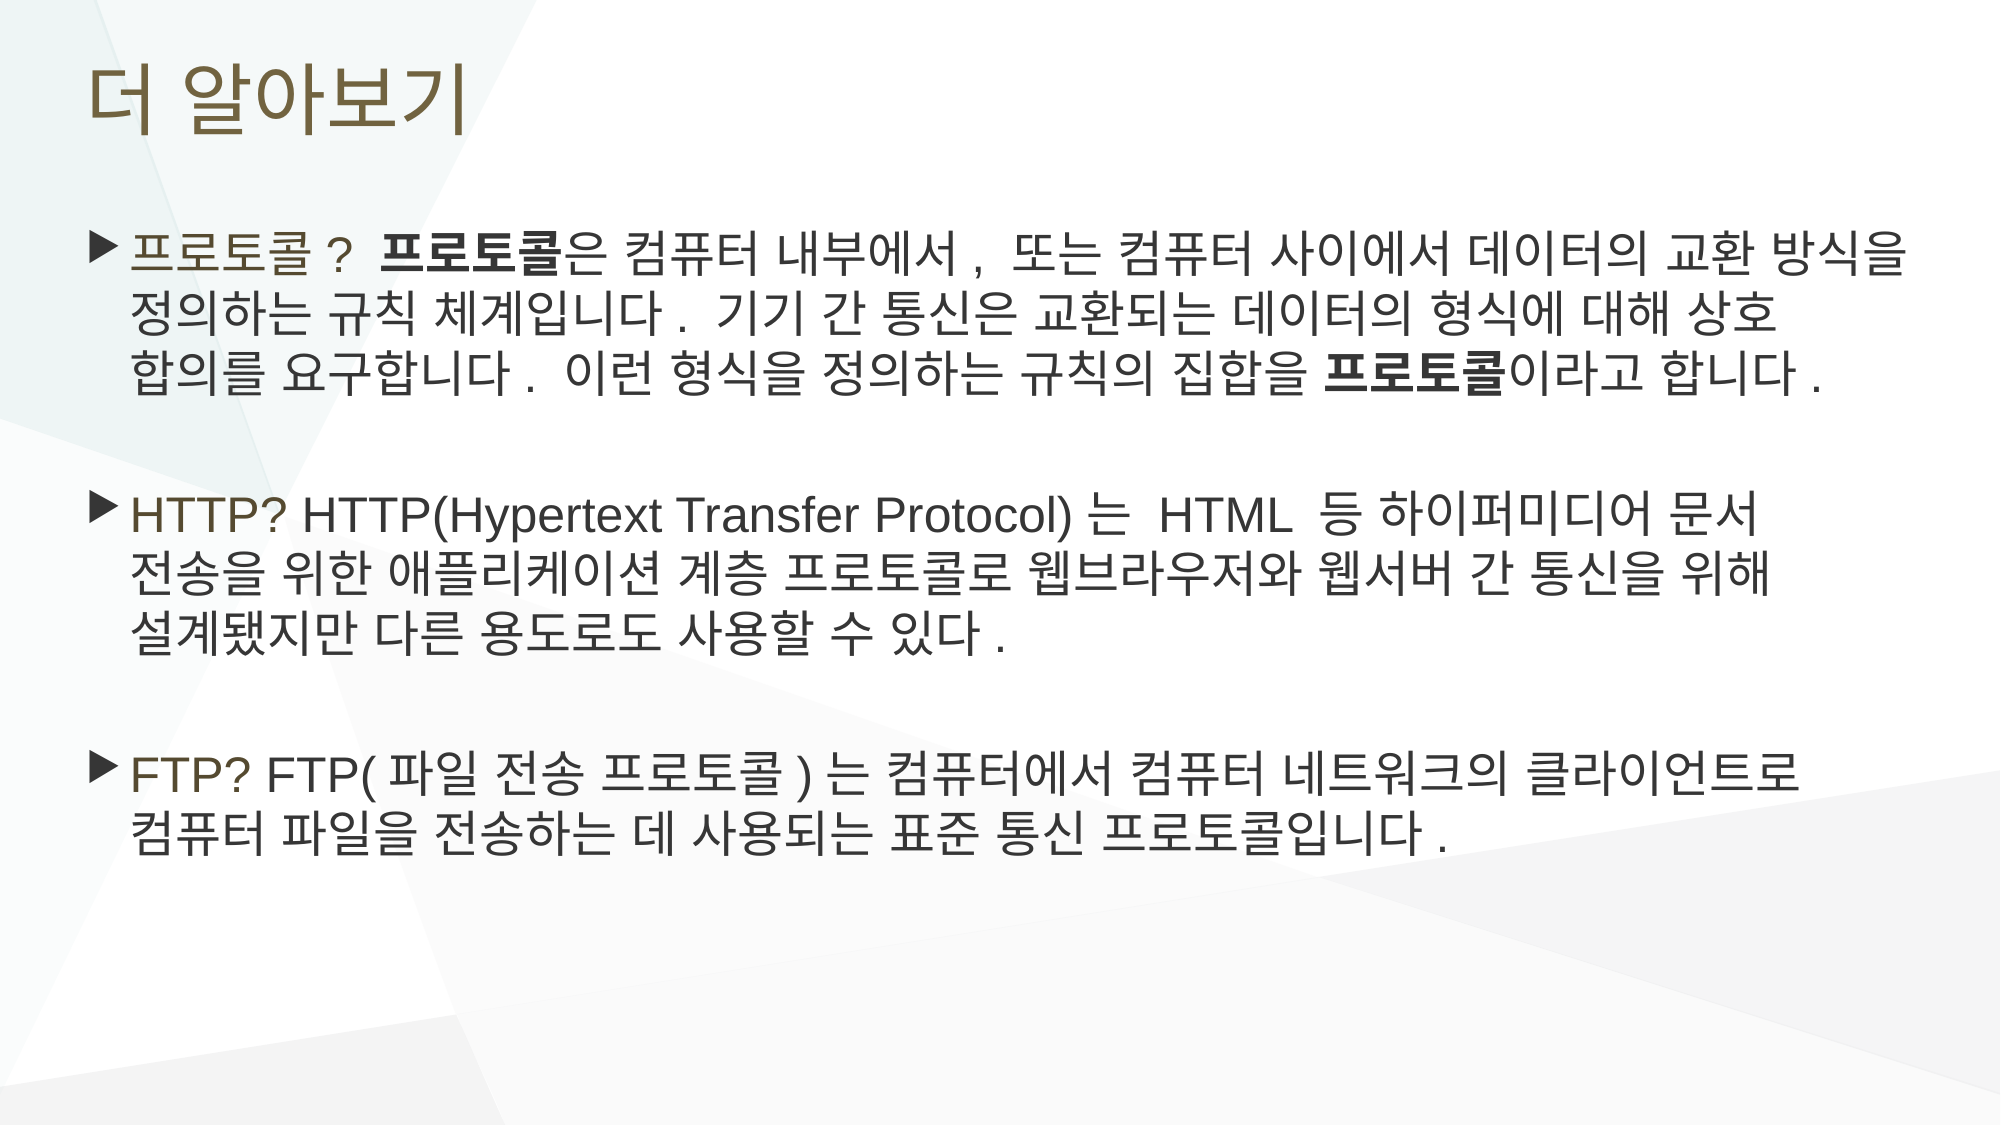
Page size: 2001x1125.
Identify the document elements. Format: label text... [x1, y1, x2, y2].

title 더 알아보기 [70, 20, 1925, 175]
list 프로토콜? 프로토콜은 컴퓨터 내부에서, 또는 컴퓨터 사이에서 데이터의 교환 방식을 정의하는 규칙 체계입니다. 기기 간 통신은 교환되는 데이터의 형식에 대해 상호 합의를 요구합니다. 이런 형식을 정의하는 규칙의 집합을 프로토콜이라고 합니다. HTTP? HTTP(Hypertext Transfer Protocol)는 HTML 등 하이퍼미디어 문서 전송을 위한 애플리케이션 계층 프로토콜로 웹브라우저와 웹서버 간 통신을 위해 설계됐지만 다른 용도로도 사용할 수 있다. FTP? FTP(파일 전송 프로토콜)는 컴퓨터에서 컴퓨터 네트워크의 클라이언트로 컴퓨터 파일을 전송하는 데 사용되는 표준 통신 프로토콜입니다. [70, 214, 1925, 1029]
